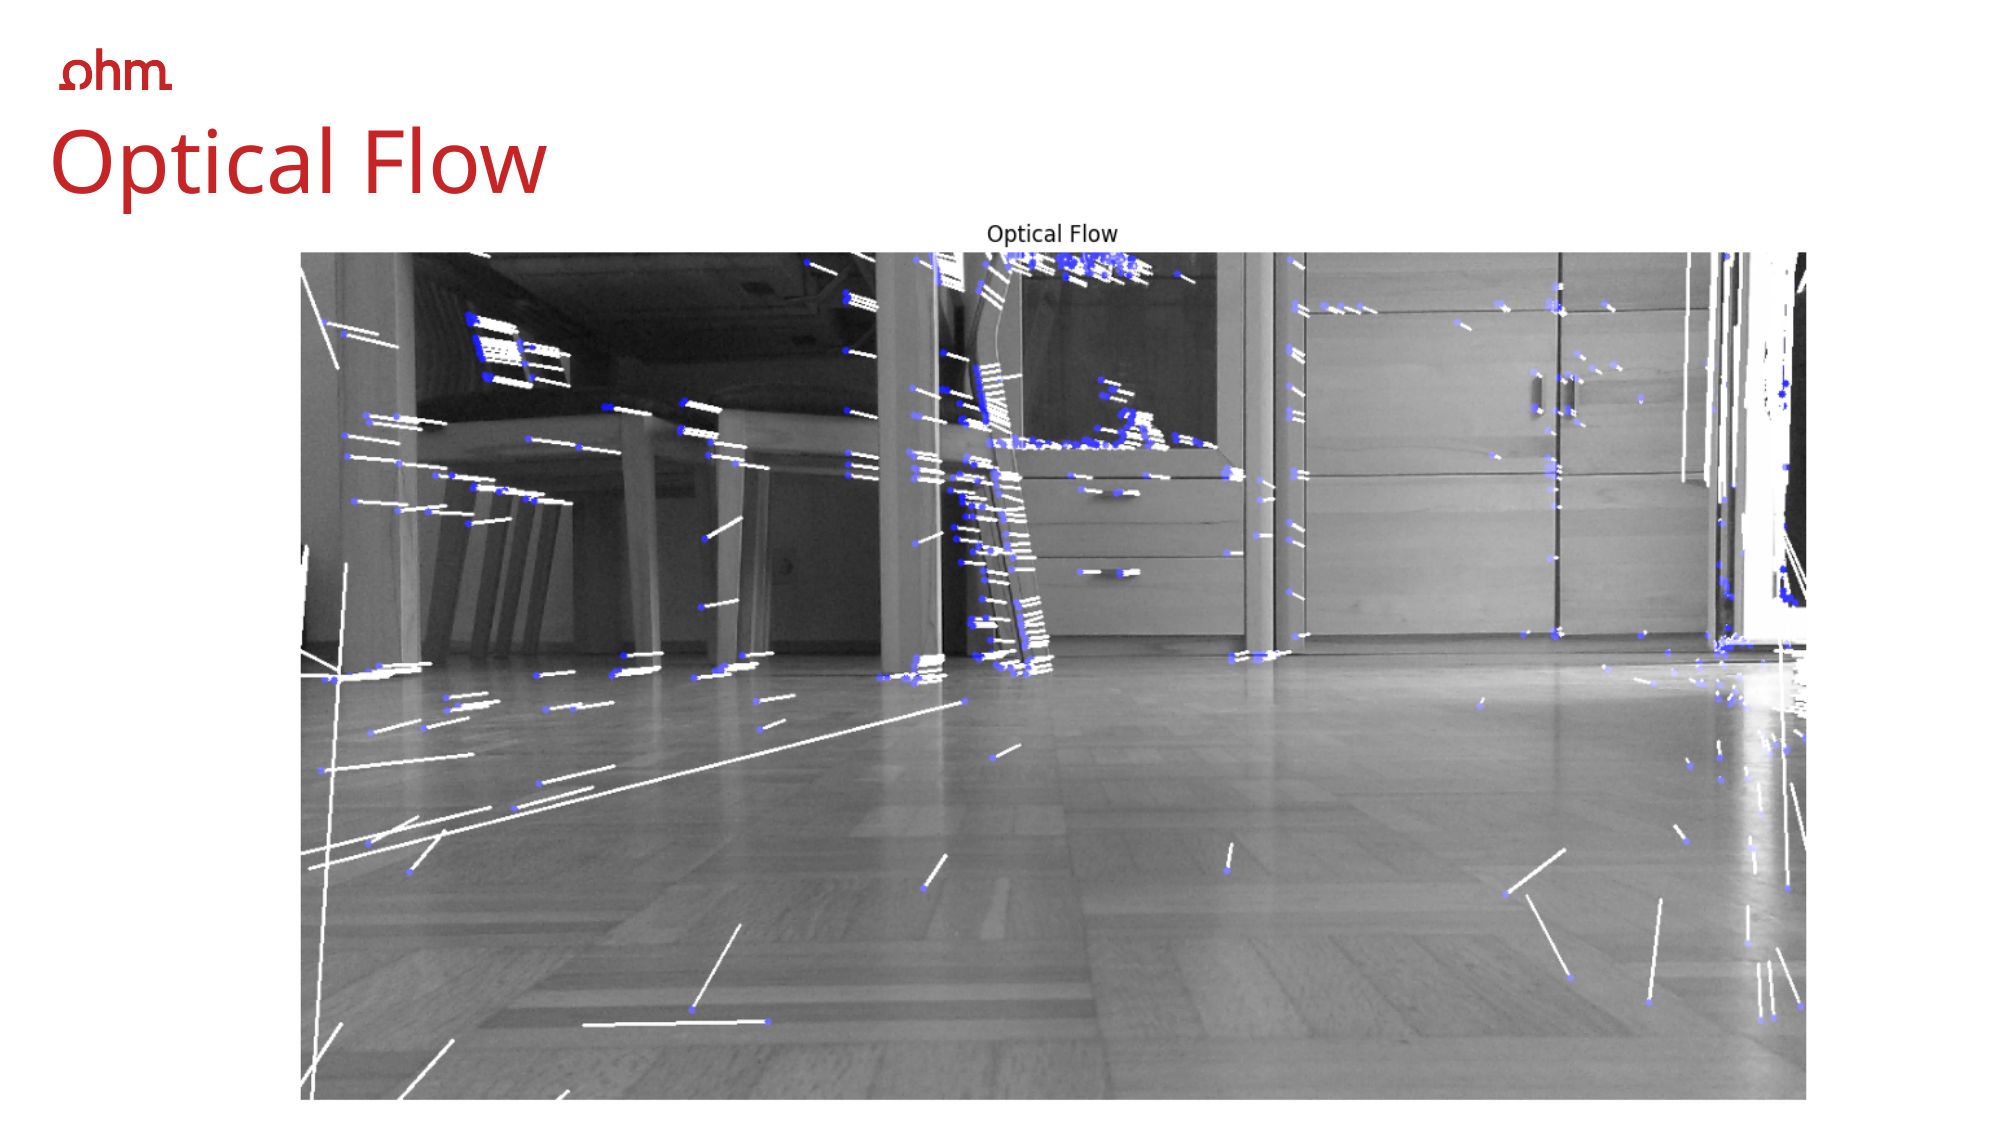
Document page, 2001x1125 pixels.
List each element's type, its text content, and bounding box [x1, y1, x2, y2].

picture [288, 211, 1818, 1113]
picture [59, 48, 172, 90]
title Optical Flow [48, 123, 1931, 211]
